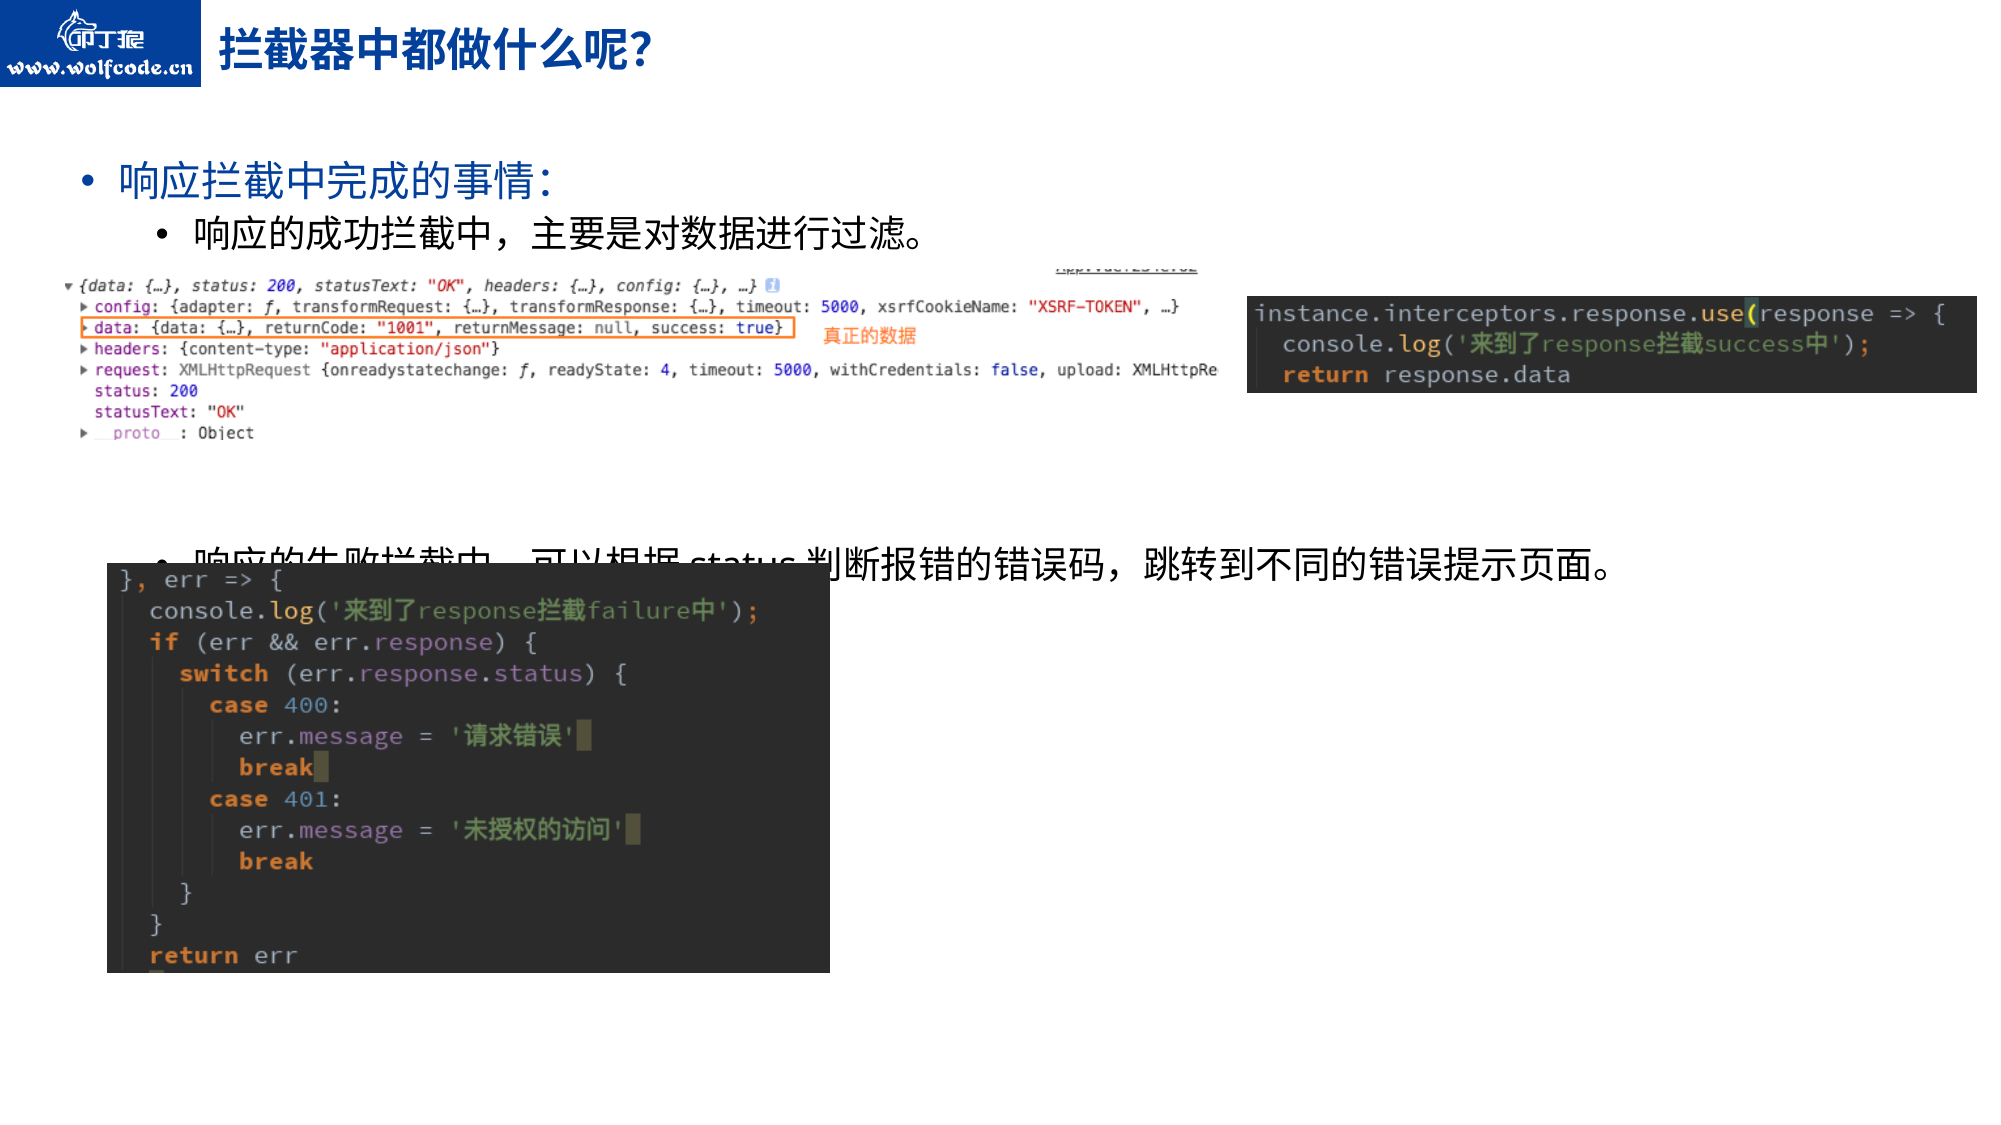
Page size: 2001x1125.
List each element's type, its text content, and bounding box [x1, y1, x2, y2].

list 响应拦截中完成的事情： 响应的成功拦截中，主要是对数据进行过滤。 响应的失败拦截中，可以根据status判断报错的错误码，跳转到不同的错误提示页面。 [65, 152, 1863, 1014]
picture [65, 269, 1219, 440]
picture [107, 562, 830, 973]
title 拦截器中都做什么呢？ [203, 20, 2000, 97]
picture [1247, 296, 1977, 393]
picture [0, 0, 201, 87]
